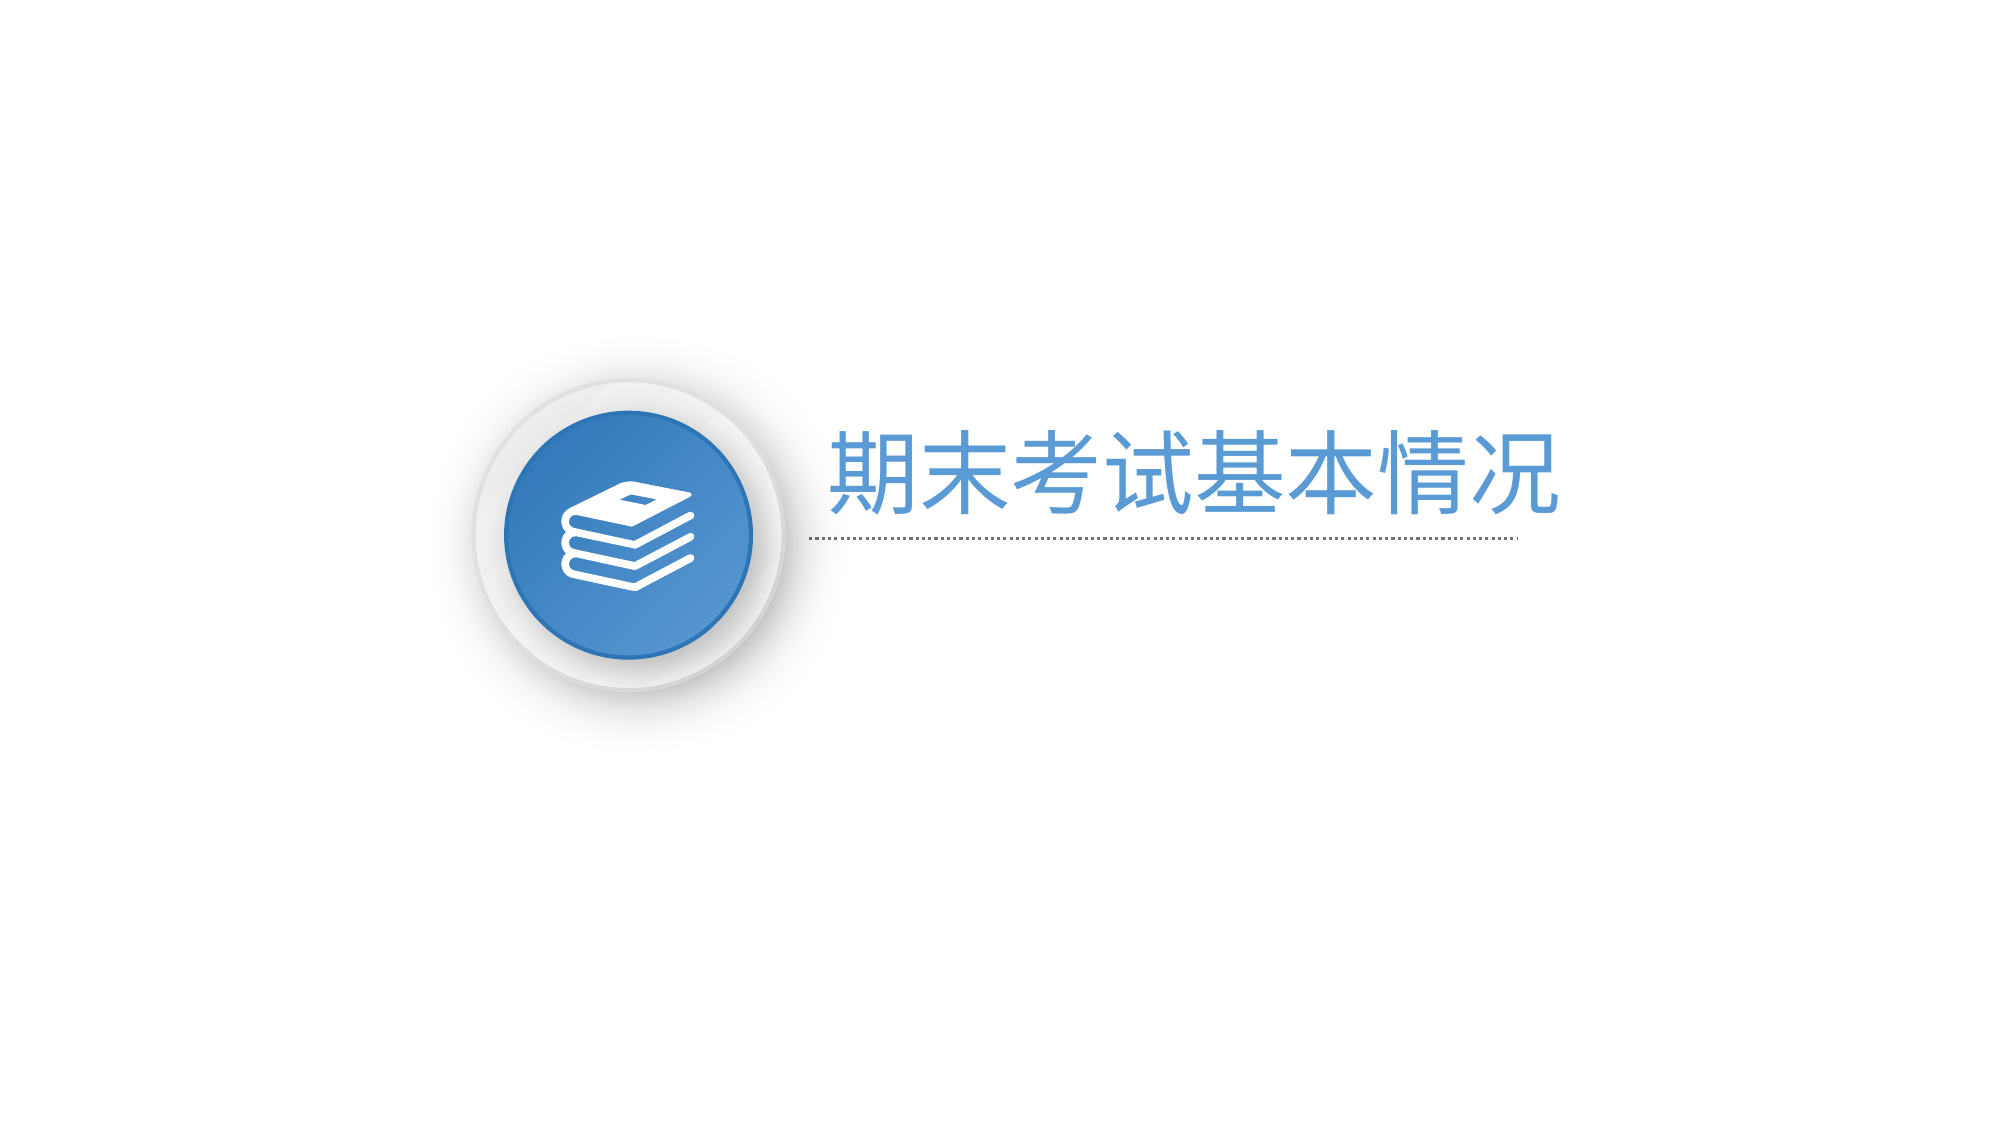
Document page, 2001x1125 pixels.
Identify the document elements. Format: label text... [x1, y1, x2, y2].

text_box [473, 380, 784, 691]
text_box 期末考试基本情况 [812, 408, 1577, 534]
